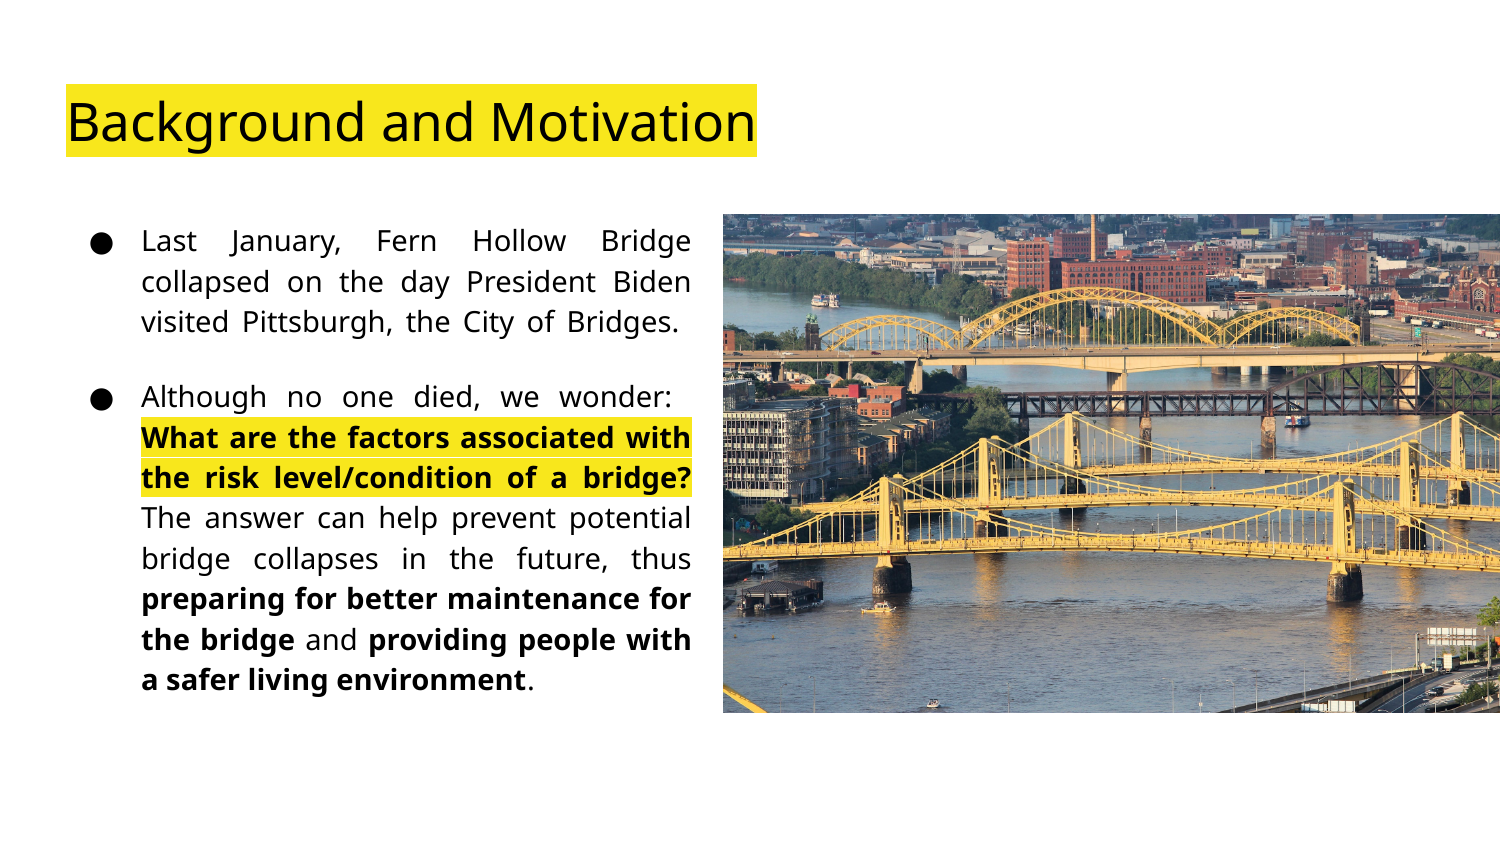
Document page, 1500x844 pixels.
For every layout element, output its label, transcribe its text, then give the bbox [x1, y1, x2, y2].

picture [722, 213, 1500, 714]
list Last January, Fern Hollow Bridge collapsed on the day President Biden visited Pittsburgh, the City of Bridges. Although no one died, we wonder: What are the factors associated with the risk level/condition of a bridge? The answer can help prevent potential bridge collapses in the future, thus preparing for better maintenance for the bridge and providing people with a safer living environment. [51, 202, 708, 750]
title Background and Motivation [51, 72, 1449, 167]
